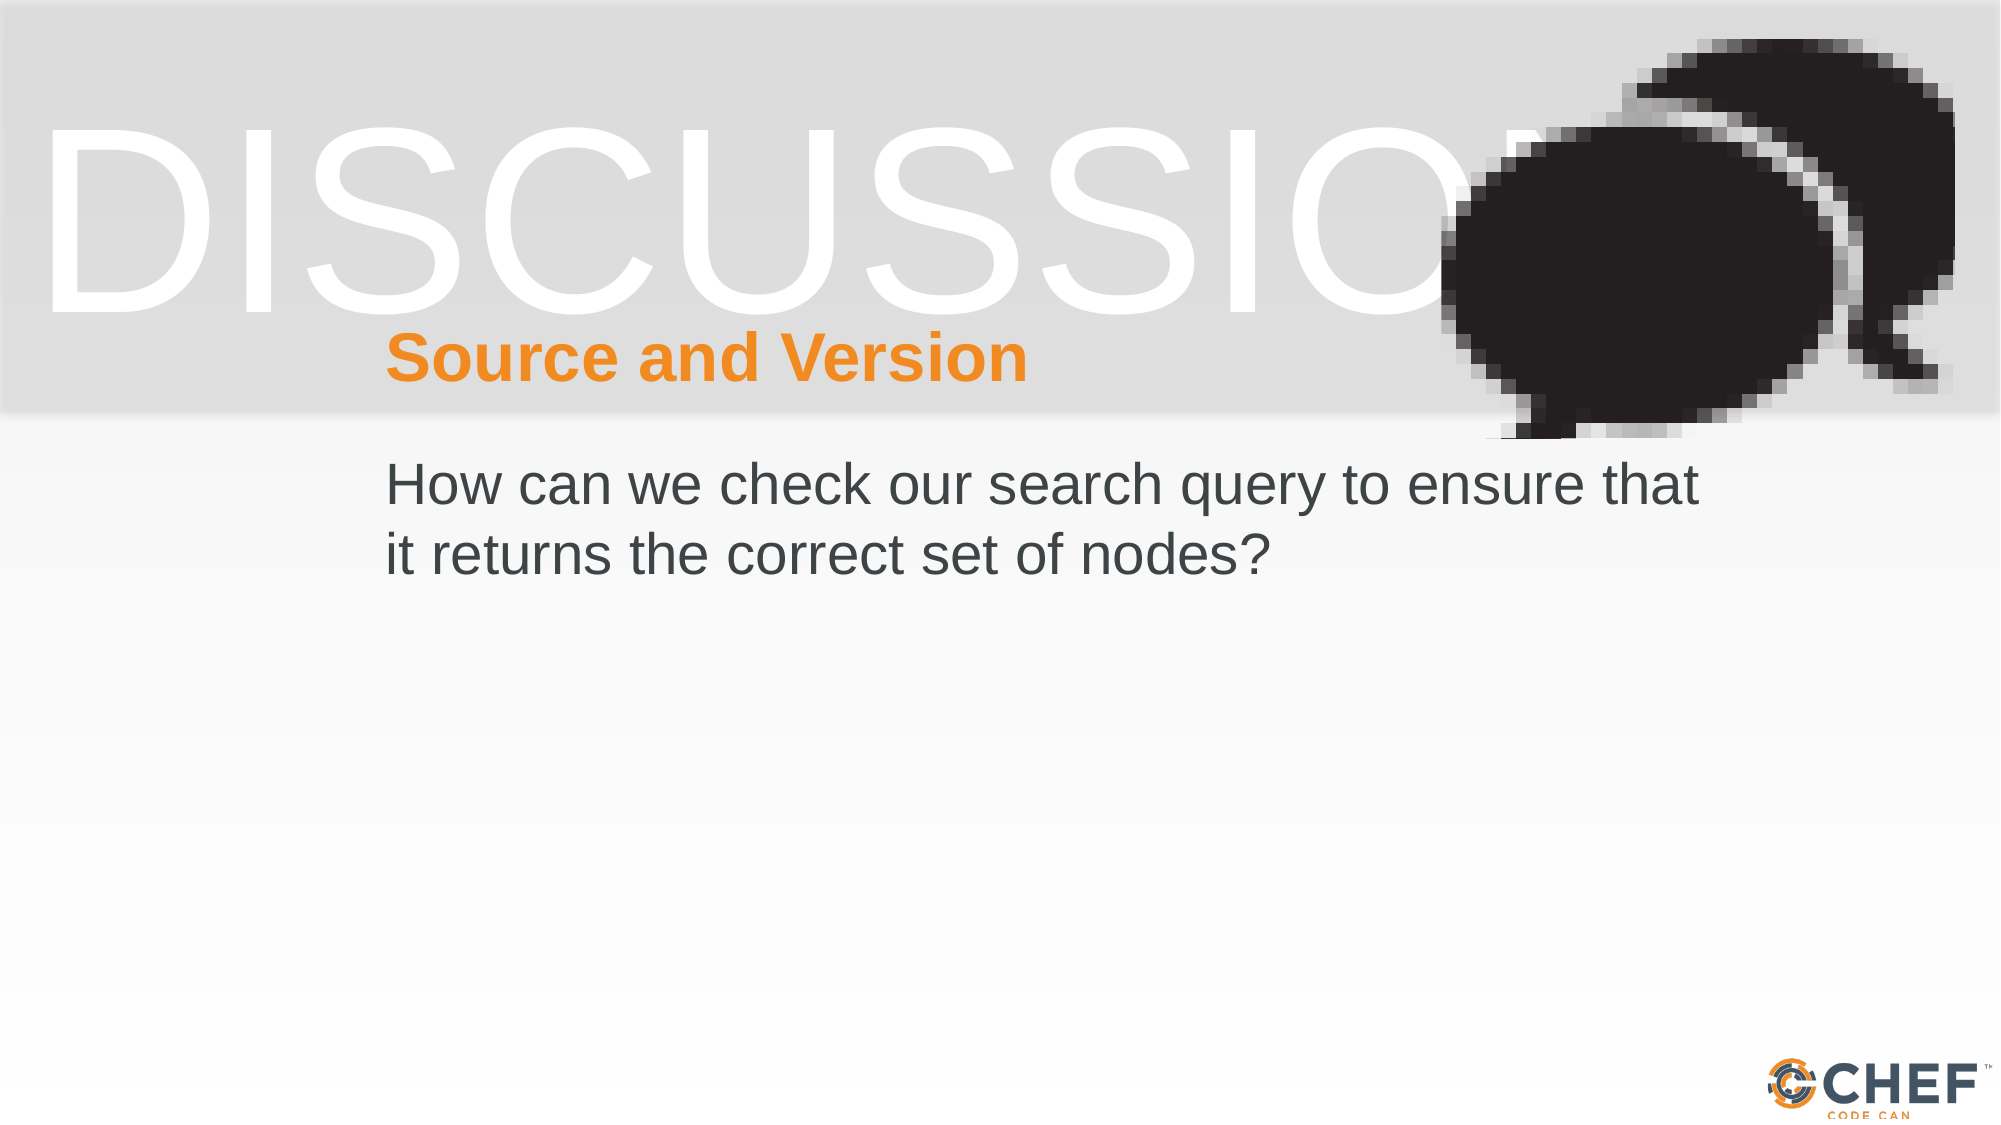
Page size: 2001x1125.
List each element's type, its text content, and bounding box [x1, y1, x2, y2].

subtitle How can we check our search query to ensure that it returns the correct set of nodes? [370, 431, 1721, 745]
title Source and Version [370, 307, 1721, 412]
